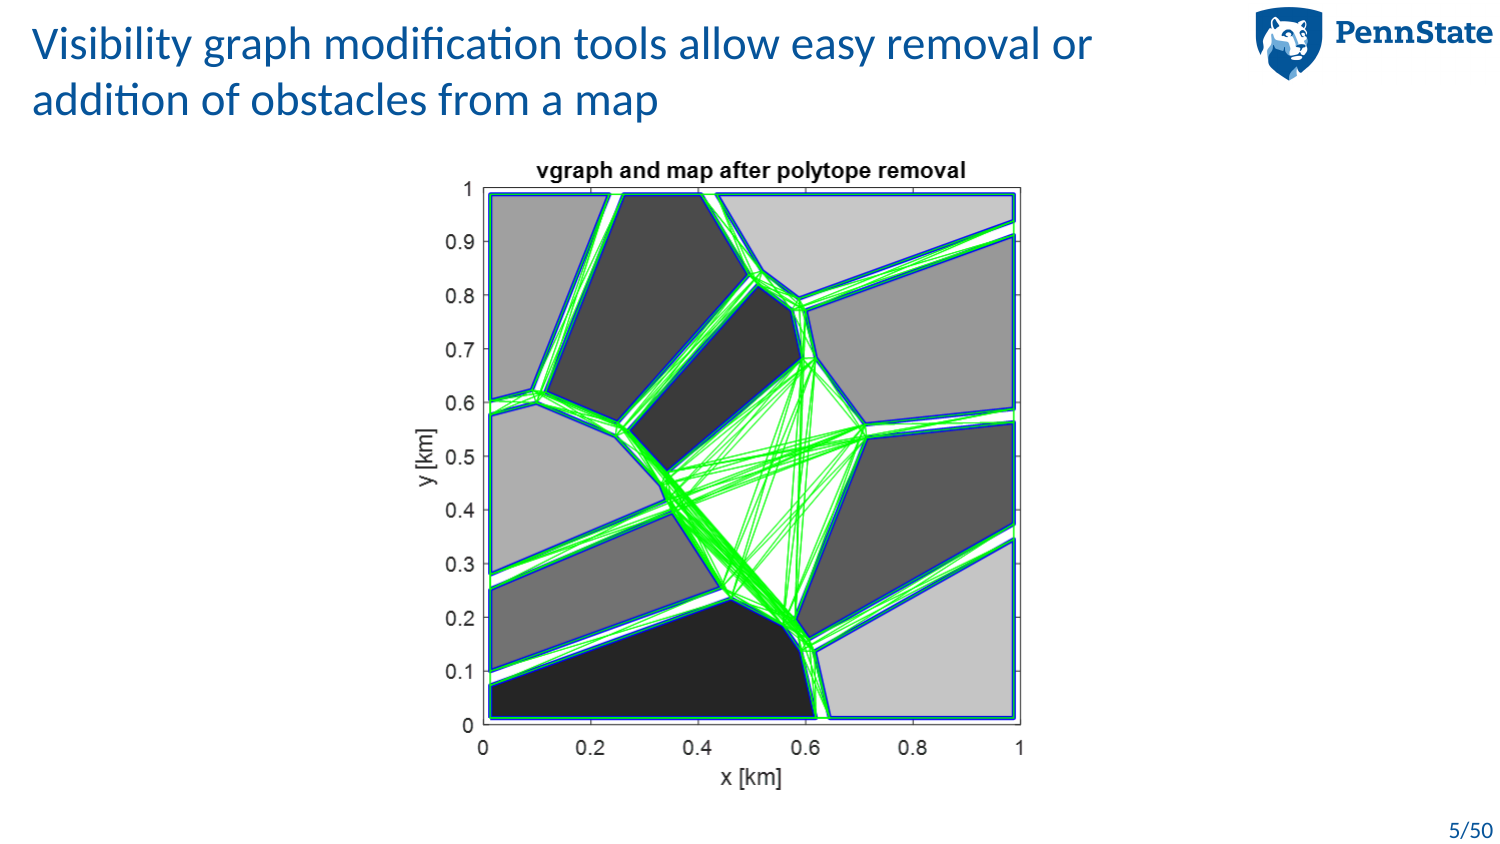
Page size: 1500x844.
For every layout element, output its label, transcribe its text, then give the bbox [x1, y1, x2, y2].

title Visibility graph modification tools allow easy removal or addition of obstacles from a map [17, 4, 1251, 74]
picture [298, 139, 1175, 796]
picture [1248, 3, 1500, 85]
